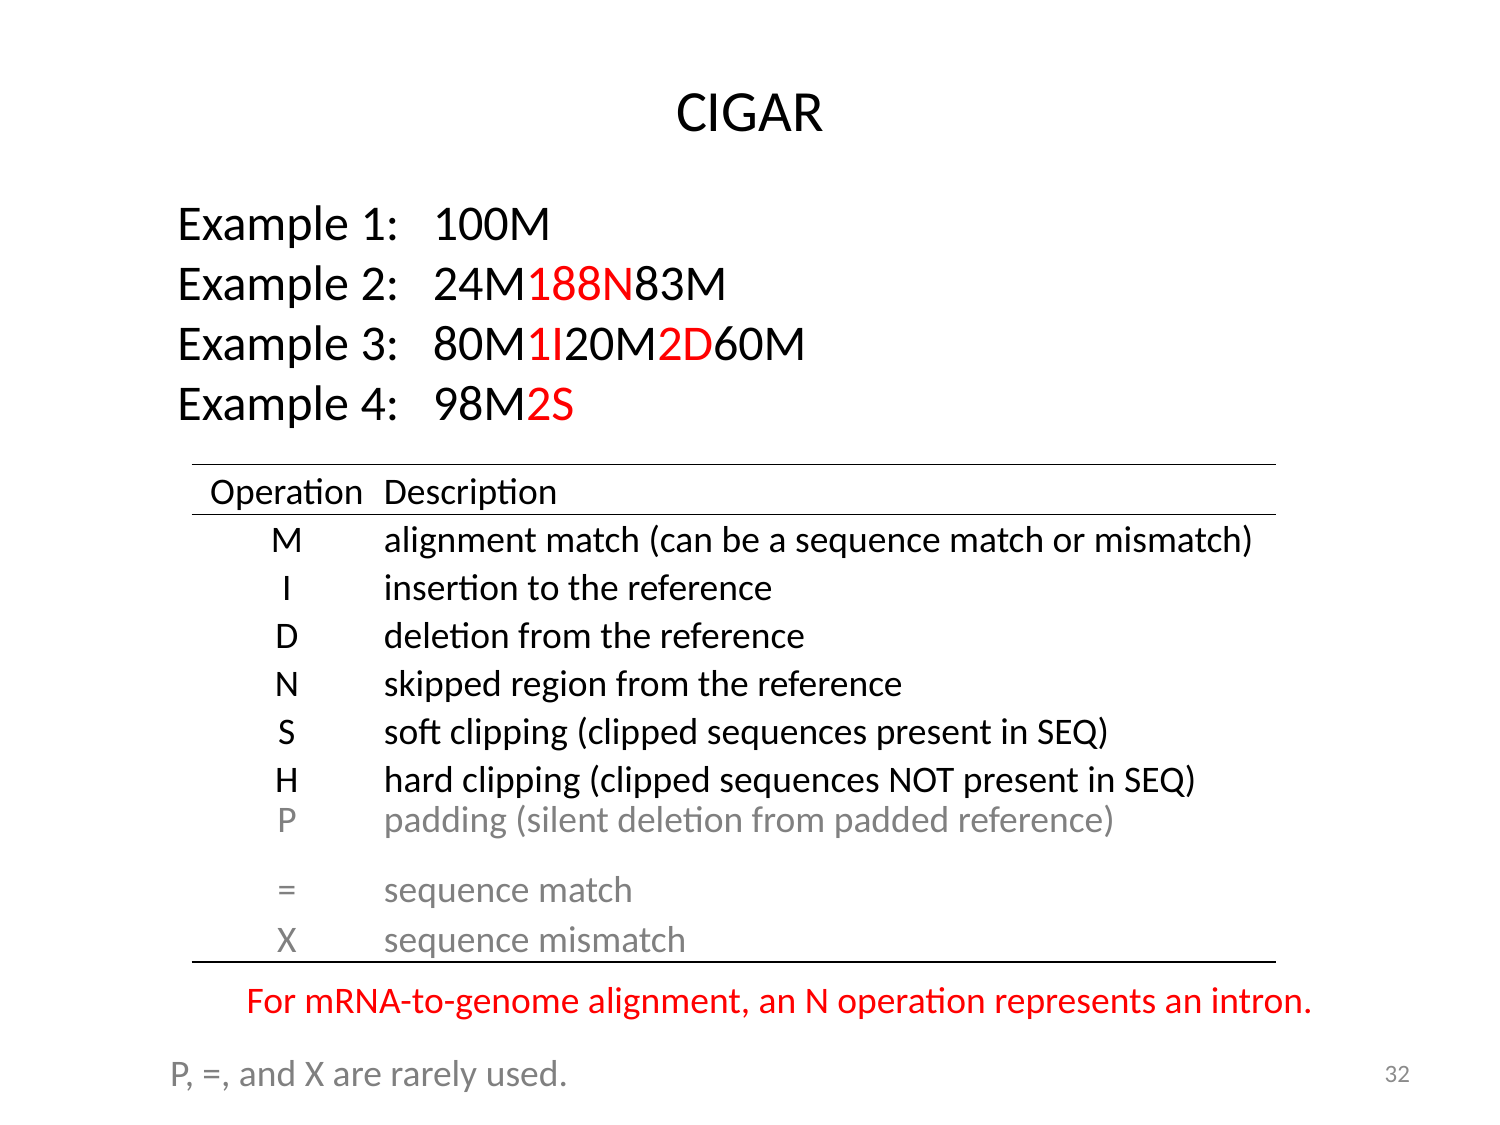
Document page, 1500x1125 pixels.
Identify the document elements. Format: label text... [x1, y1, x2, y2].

table_cell hard clipping (clipped sequences NOT present in SEQ) [382, 754, 1276, 802]
table_cell X [192, 912, 382, 961]
table_header Operation [192, 465, 382, 514]
text_box Example 1: 100M Example 2: 24M188N83M Example 3: 80M1I20M2D60M Example 4: 98M2S [162, 183, 822, 438]
text_box For mRNA-to-genome alignment, an N operation represents an intron. [231, 969, 1350, 1029]
table_cell N [192, 658, 382, 706]
table_header Description [382, 465, 1276, 514]
title CIGAR [75, 45, 1425, 172]
table_cell D [192, 610, 382, 658]
table_cell M [192, 515, 382, 562]
table_cell P [192, 802, 382, 842]
slide_number 32 [1074, 1042, 1425, 1103]
table_cell I [192, 562, 382, 610]
table_cell insertion to the reference [382, 562, 1276, 610]
table_cell sequence match [382, 842, 1276, 912]
table_cell padding (silent deletion from padded reference) [382, 802, 1276, 842]
text_box P, =, and X are rarely used. [155, 1041, 584, 1102]
table_cell S [192, 706, 382, 754]
table_cell skipped region from the reference [382, 658, 1276, 706]
table_cell H [192, 754, 382, 802]
table_cell alignment match (can be a sequence match or mismatch) [382, 515, 1276, 562]
table_cell soft clipping (clipped sequences present in SEQ) [382, 706, 1276, 754]
table_cell deletion from the reference [382, 610, 1276, 658]
table_cell = [192, 842, 382, 912]
table_cell sequence mismatch [382, 912, 1276, 961]
